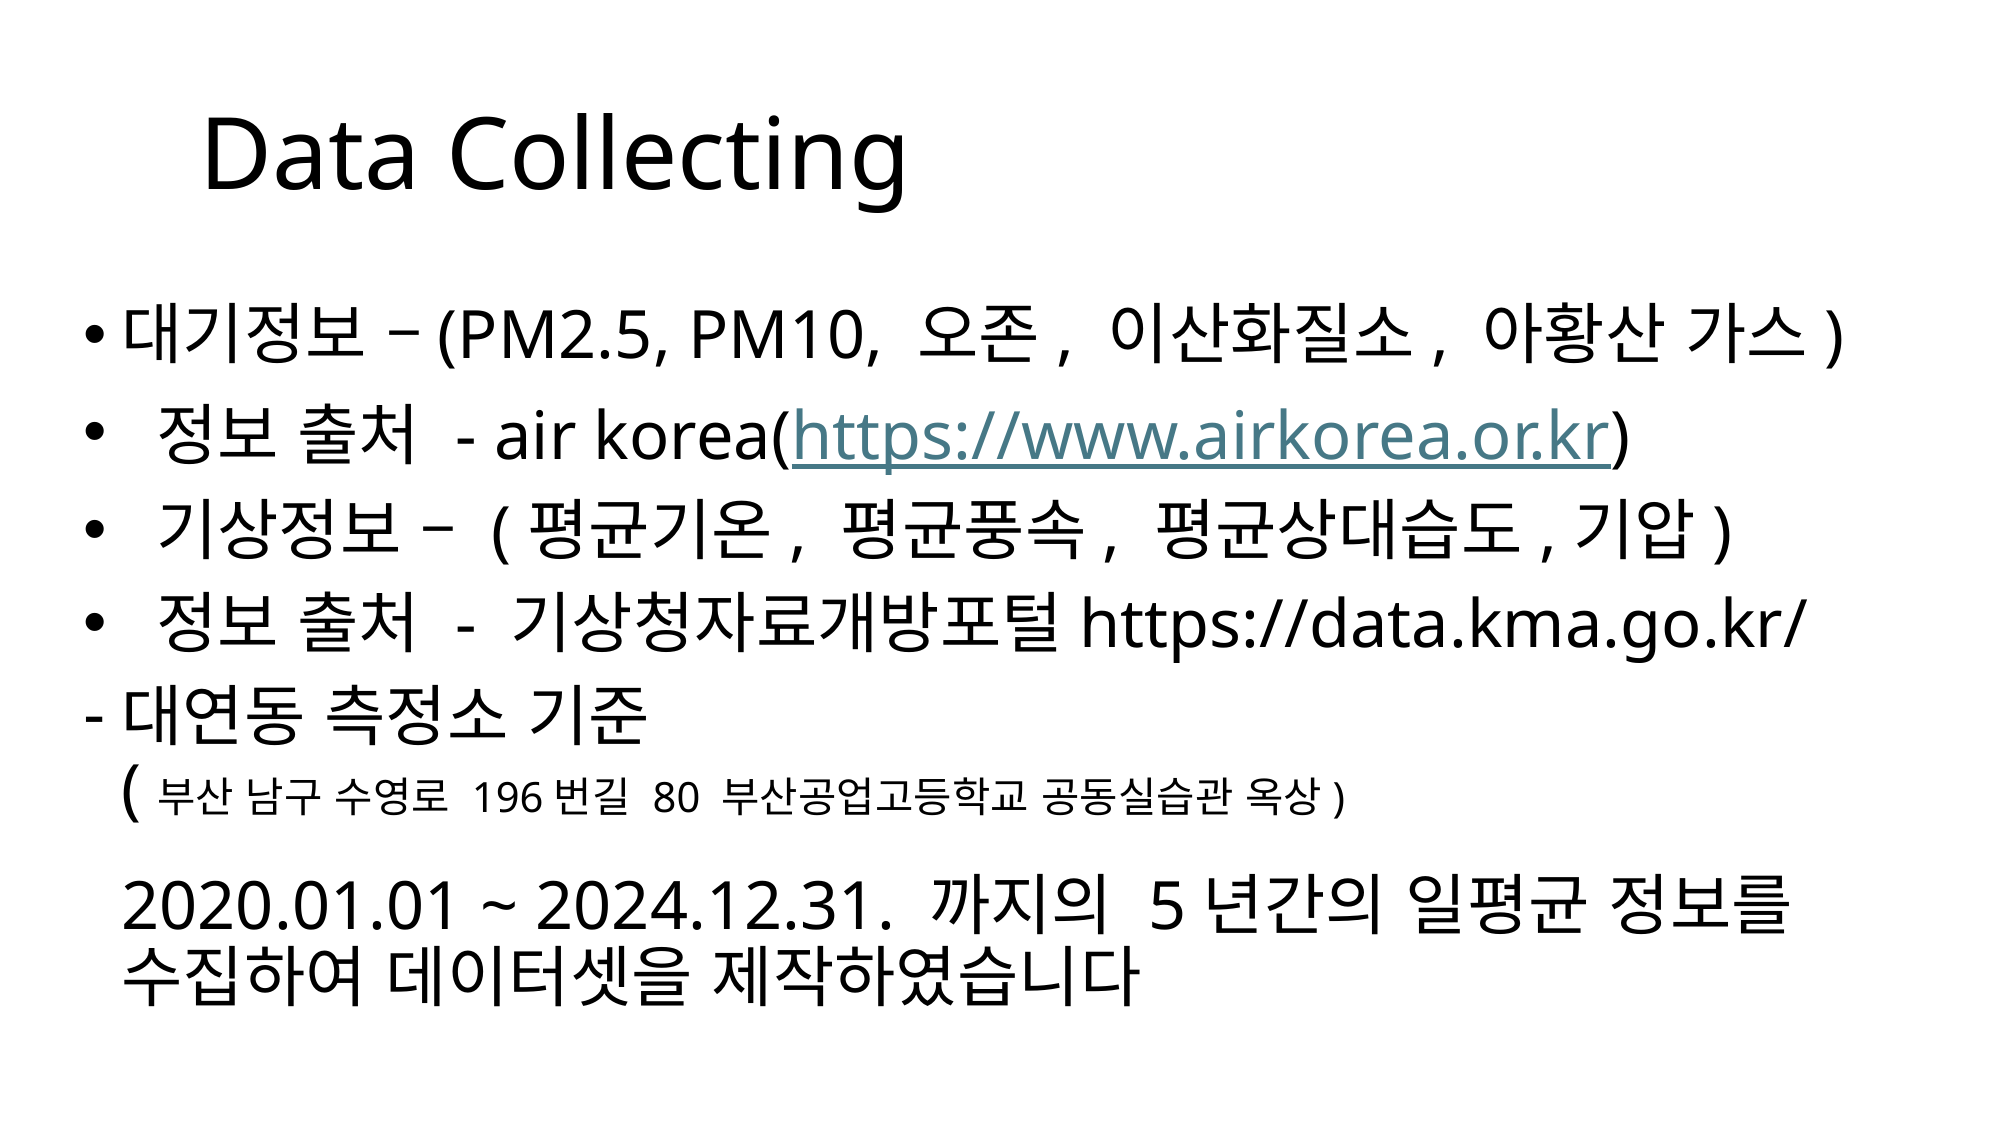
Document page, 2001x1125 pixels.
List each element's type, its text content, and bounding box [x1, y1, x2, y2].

title Data Collecting [184, 29, 1816, 221]
list 대기정보 –(PM2.5, PM10, 오존, 이산화질소, 아황산 가스) 정보 출처 - air korea(https://www.airkorea.or.kr) 기상정보 – (평균기온, 평균풍속, 평균상대습도,기압) 정보 출처 - 기상청자료개방포털https://data.kma.go.kr/ 대연동 측정소 기준 (부산 남구 수영로 196번길 80 부산공업고등학교 공동실습관 옥상) 2020.01.01 ~ 2024.12.31. 까지의 5년간의 일평균 정보를 수집하여 데이터셋을 제작하였습니다 [68, 221, 1972, 1096]
